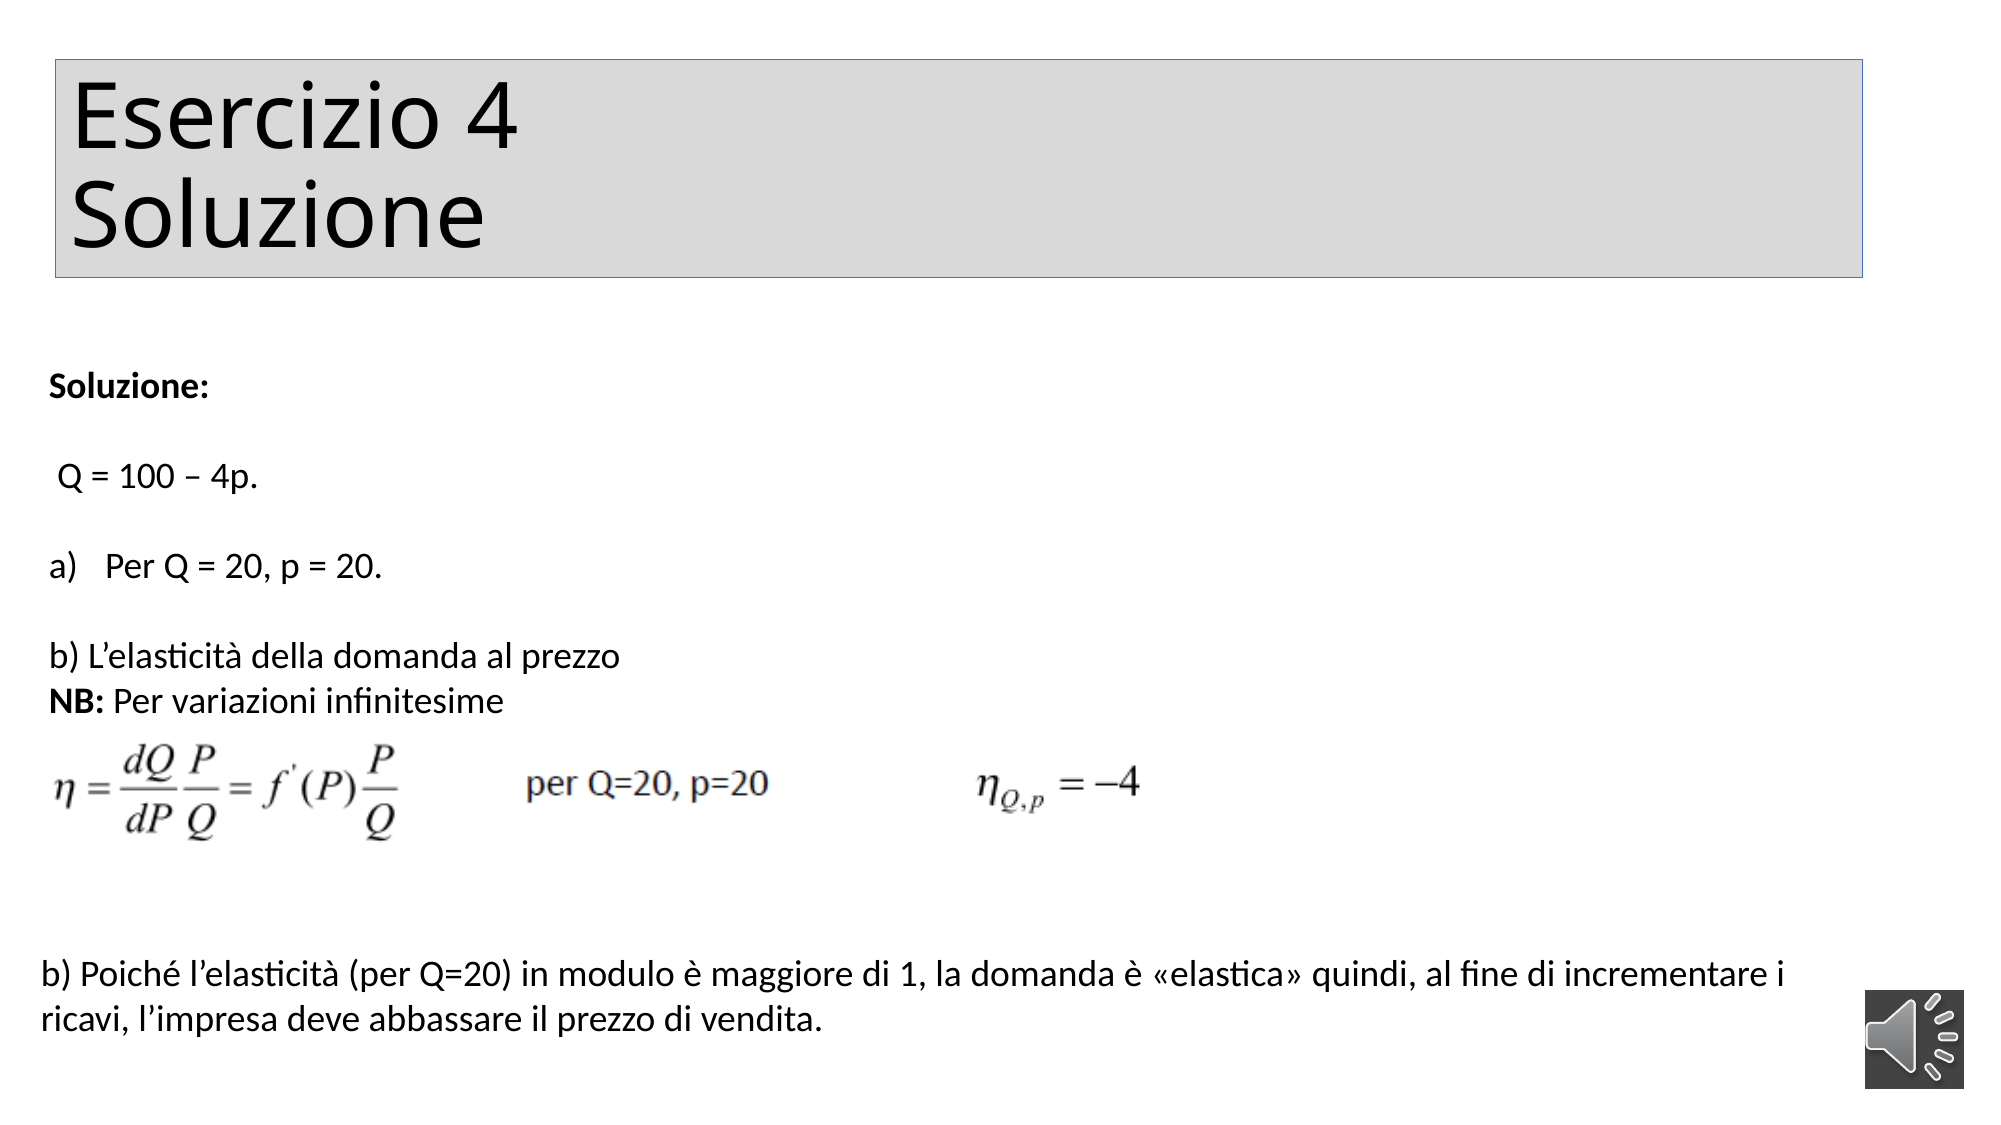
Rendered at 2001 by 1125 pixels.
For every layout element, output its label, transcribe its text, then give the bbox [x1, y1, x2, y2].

text_box b) Poiché l’elasticità (per Q=20) in modulo è maggiore di 1, la domanda è «elastica» quindi, al fine di incrementare i ricavi, l’impresa deve abbassare il prezzo di vendita. [25, 942, 1932, 1047]
picture [1864, 989, 1965, 1090]
text_box Soluzione: Q = 100 – 4p. Per Q = 20, p = 20. b) L’elasticità della domanda al prezzo NB: Per variazioni infinitesime [33, 353, 1924, 728]
picture [502, 739, 781, 839]
picture [33, 739, 471, 876]
picture [962, 748, 1174, 846]
title Esercizio 4 Soluzione [55, 59, 1863, 278]
